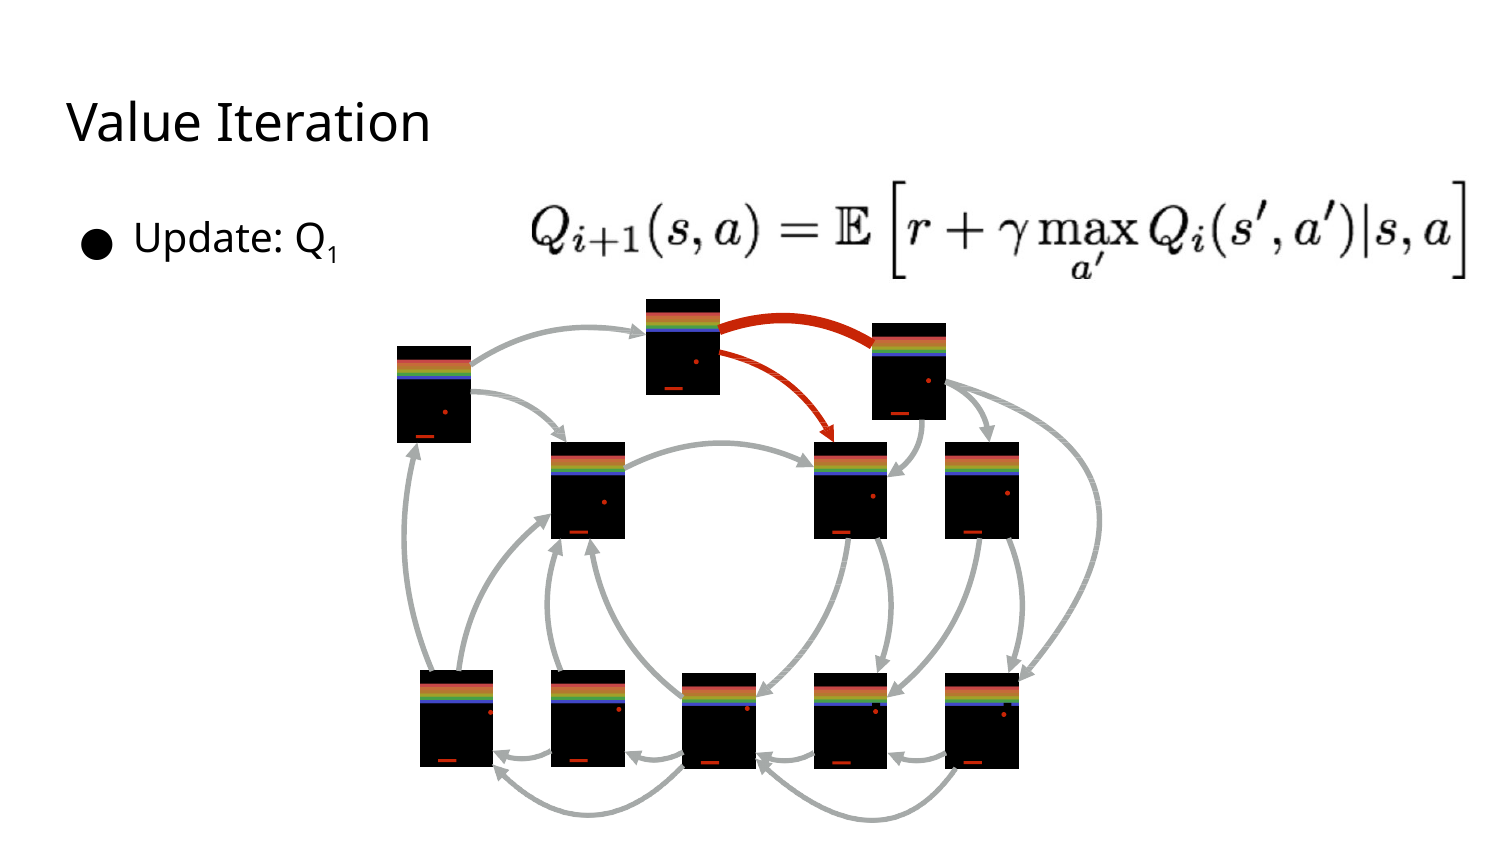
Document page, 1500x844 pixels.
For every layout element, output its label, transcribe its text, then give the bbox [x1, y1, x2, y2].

title Value Iteration [51, 72, 1449, 167]
picture [528, 174, 1470, 284]
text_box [397, 298, 1103, 824]
list Update: Q1 [51, 189, 420, 283]
